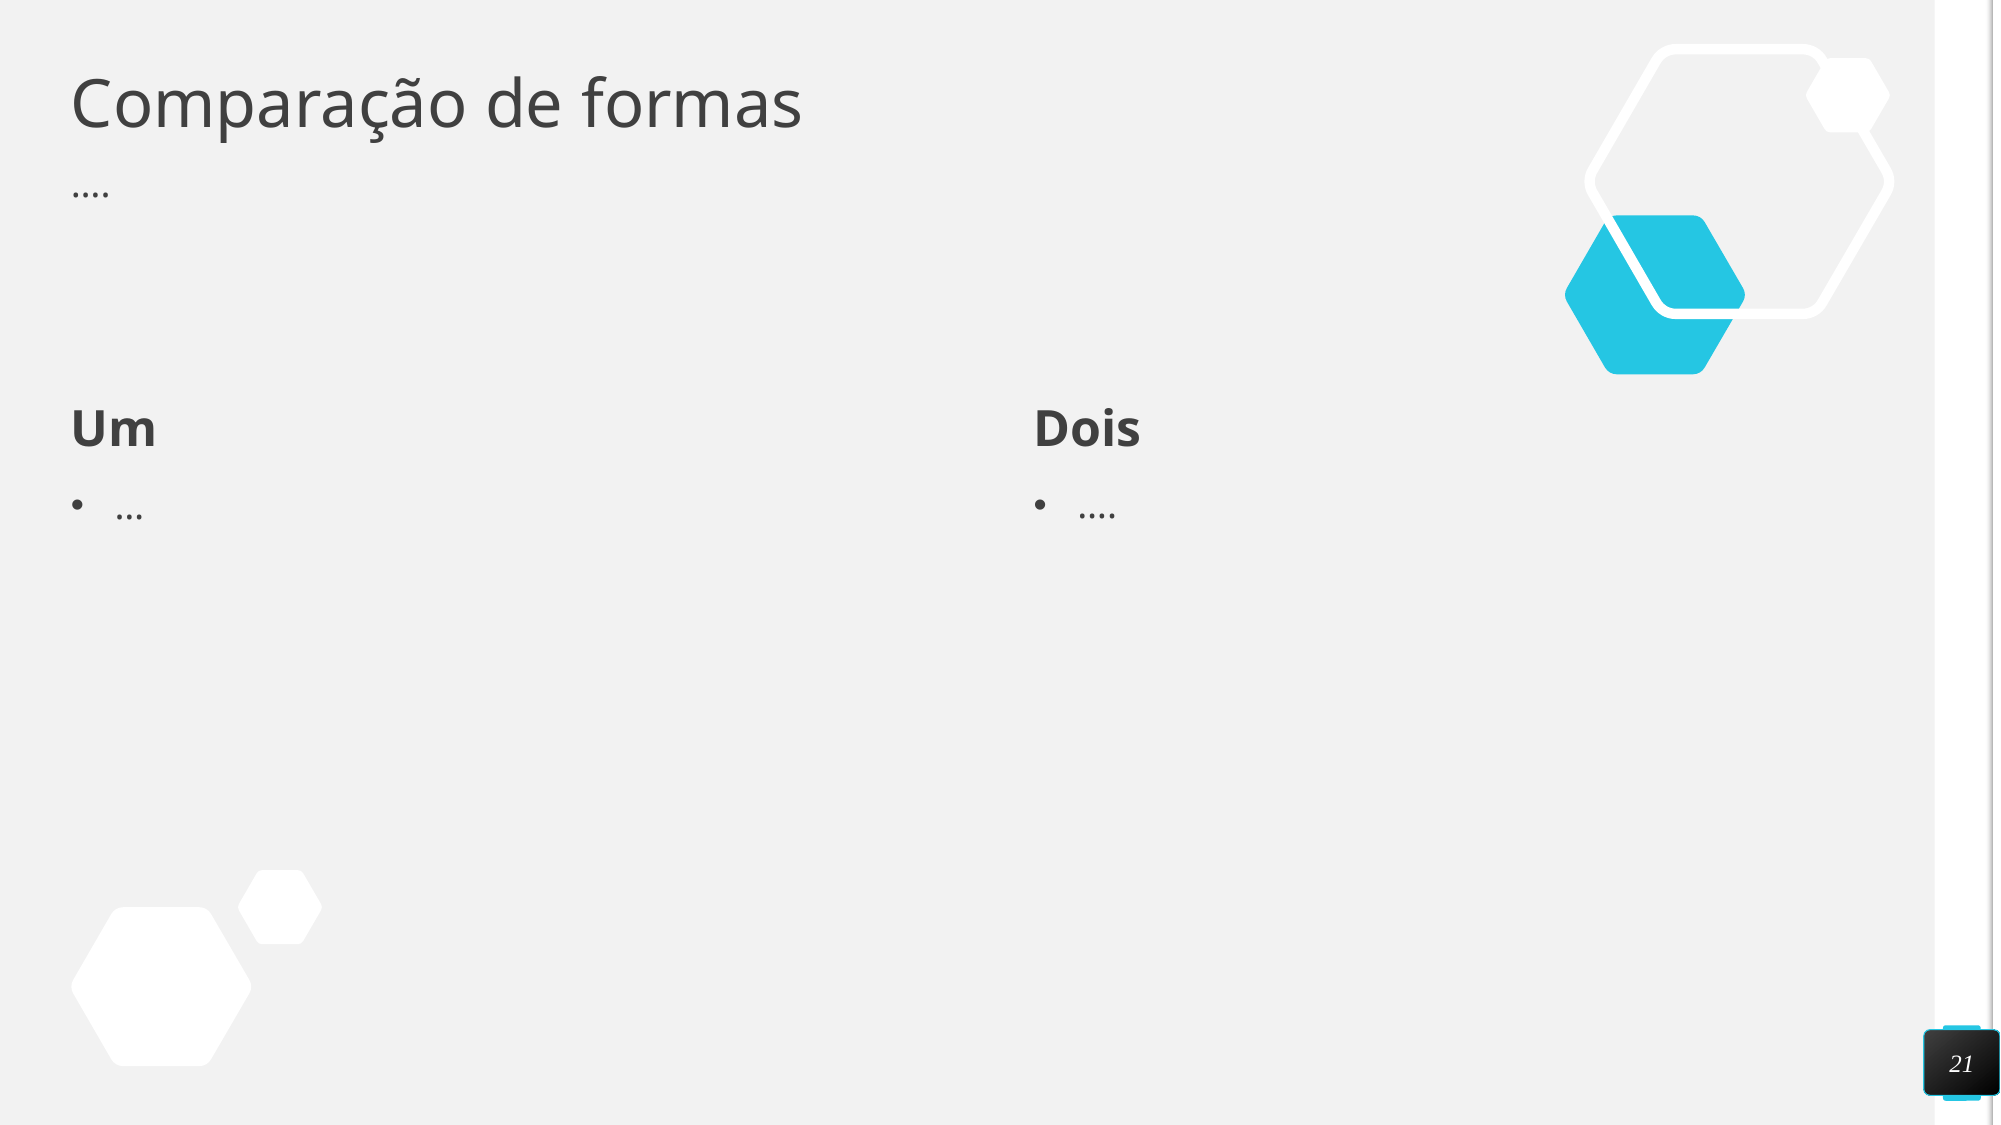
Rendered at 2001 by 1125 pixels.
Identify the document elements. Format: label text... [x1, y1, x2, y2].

list …. [70, 165, 1931, 225]
title Comparação de formas [70, 70, 1932, 142]
list Dois [1033, 403, 1932, 463]
list …. [1033, 486, 1932, 796]
slide_number 21 [1923, 1029, 2000, 1096]
list … [70, 486, 969, 796]
list Um [70, 403, 969, 463]
